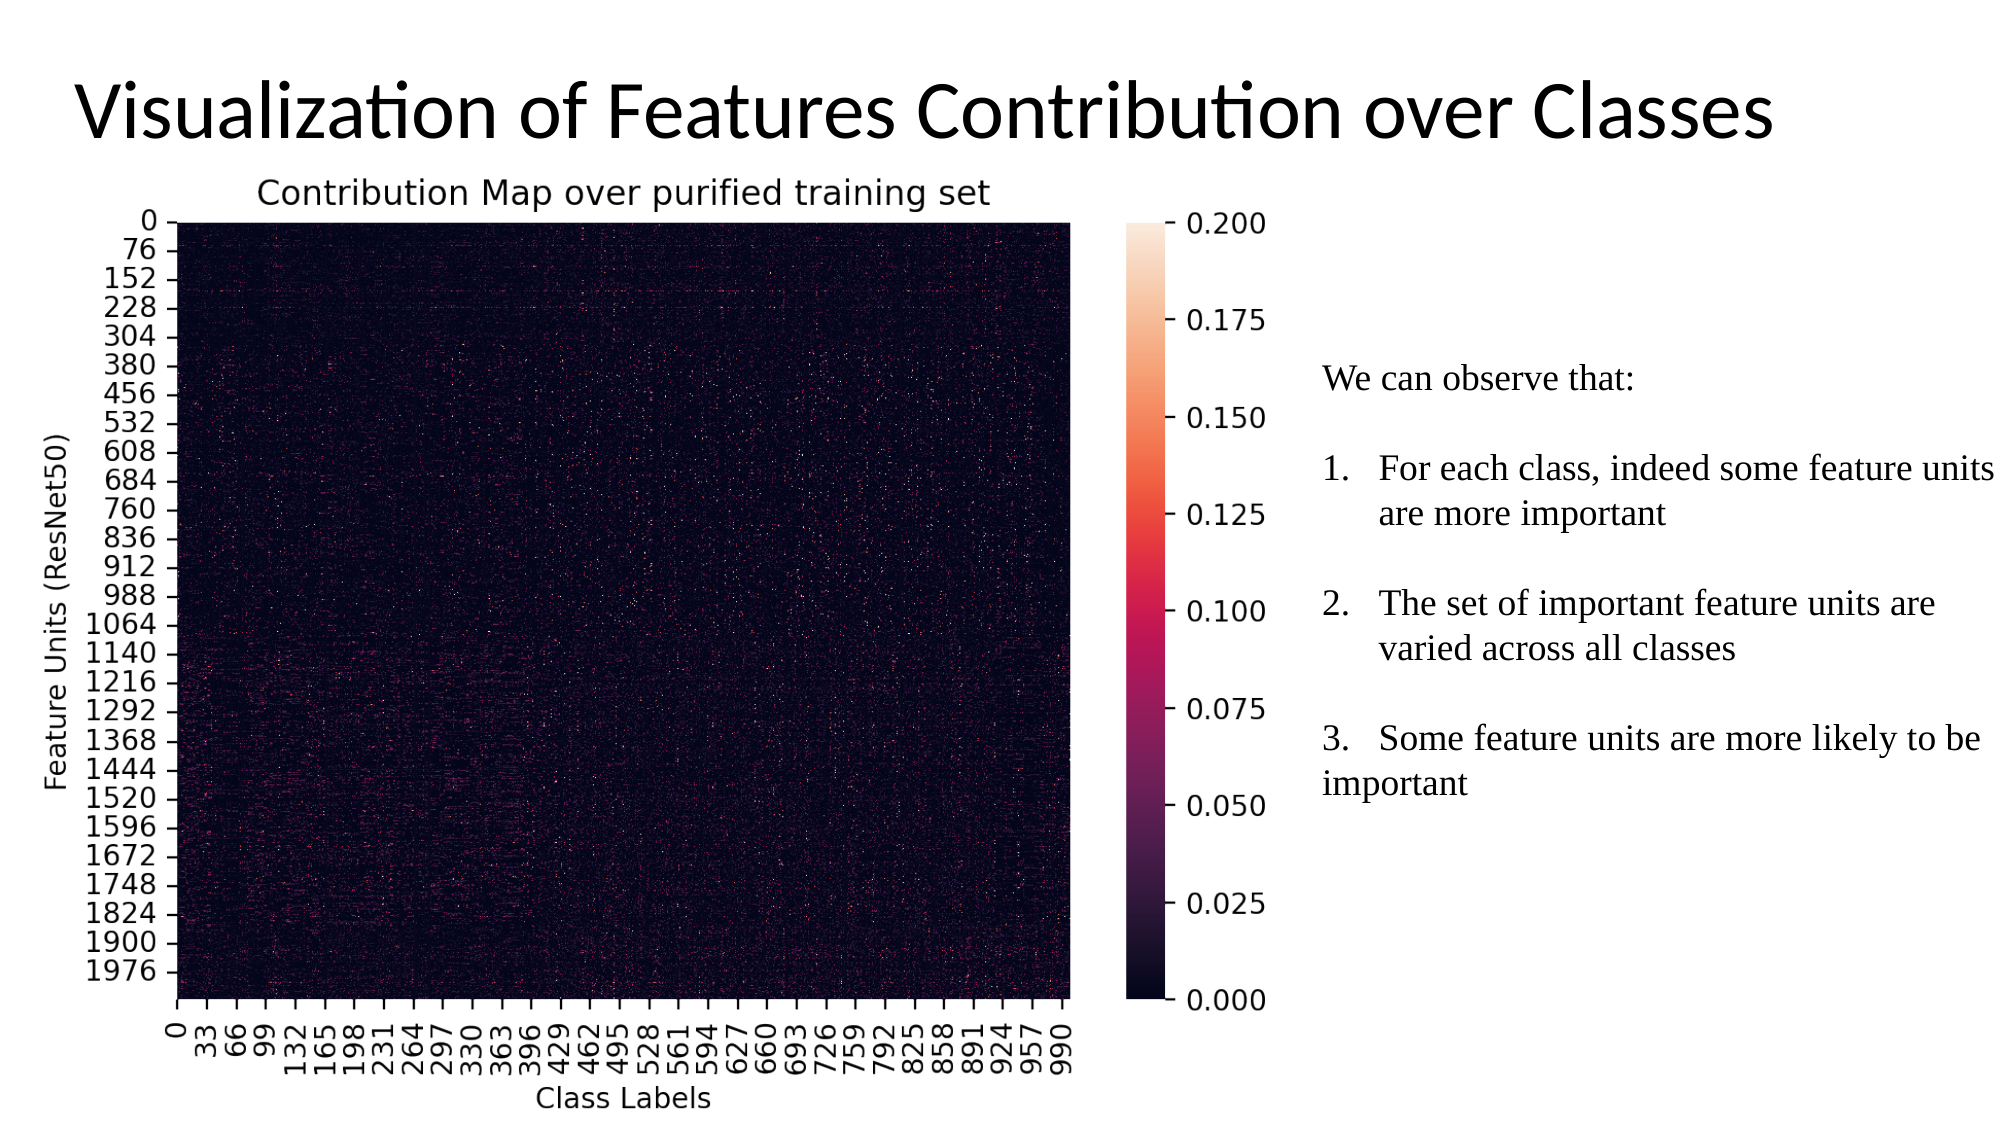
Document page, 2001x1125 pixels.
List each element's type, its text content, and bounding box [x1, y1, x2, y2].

text_box We can observe that: For each class, indeed some feature units are more important The set of important feature units are varied across all classes 3. Some feature units are more likely to be important [1308, 345, 2000, 811]
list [23, 164, 1308, 1125]
title Visualization of Features Contribution over Classes [59, 3, 1894, 221]
